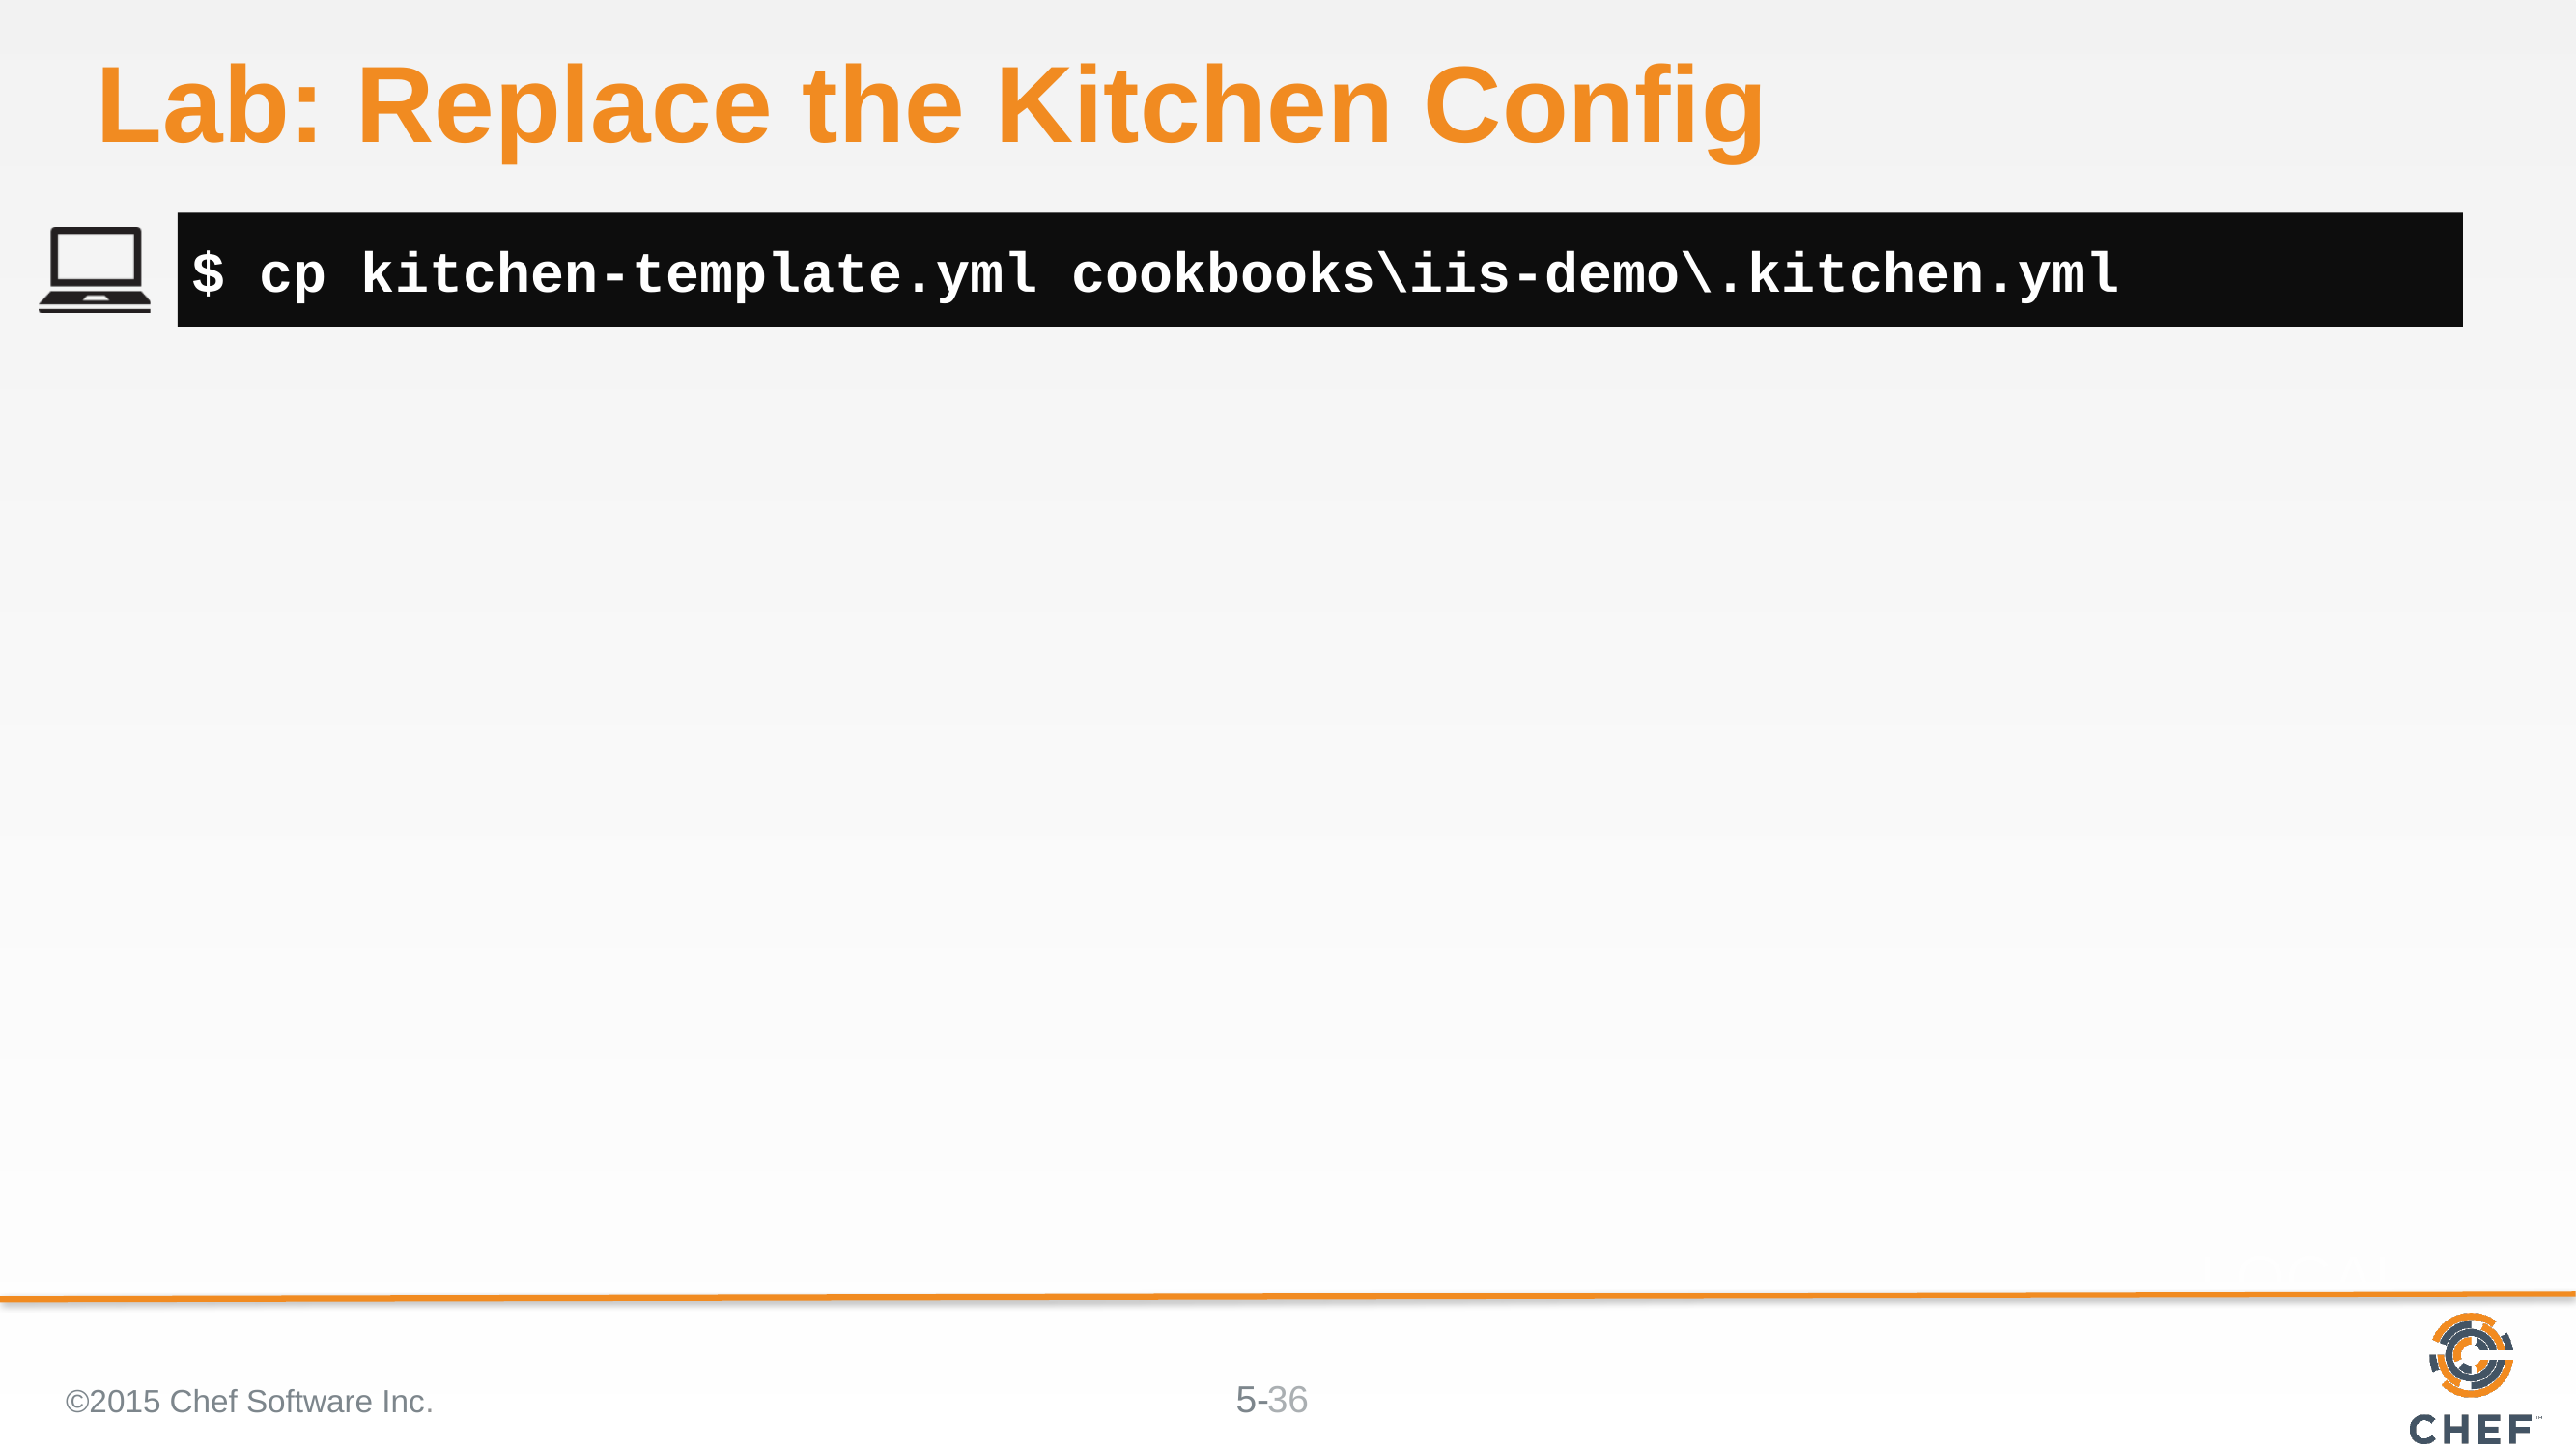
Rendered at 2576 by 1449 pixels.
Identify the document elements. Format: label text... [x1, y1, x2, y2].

list $ cp kitchen-template.yml cookbooks\iis-demo\.kitchen.yml [177, 212, 2463, 327]
picture [2399, 1297, 2550, 1449]
slide_number 36 [998, 1359, 1578, 1437]
title Lab: Replace the Kitchen Config [96, 48, 2463, 180]
footer ©2015 Chef Software Inc. [51, 1359, 952, 1440]
